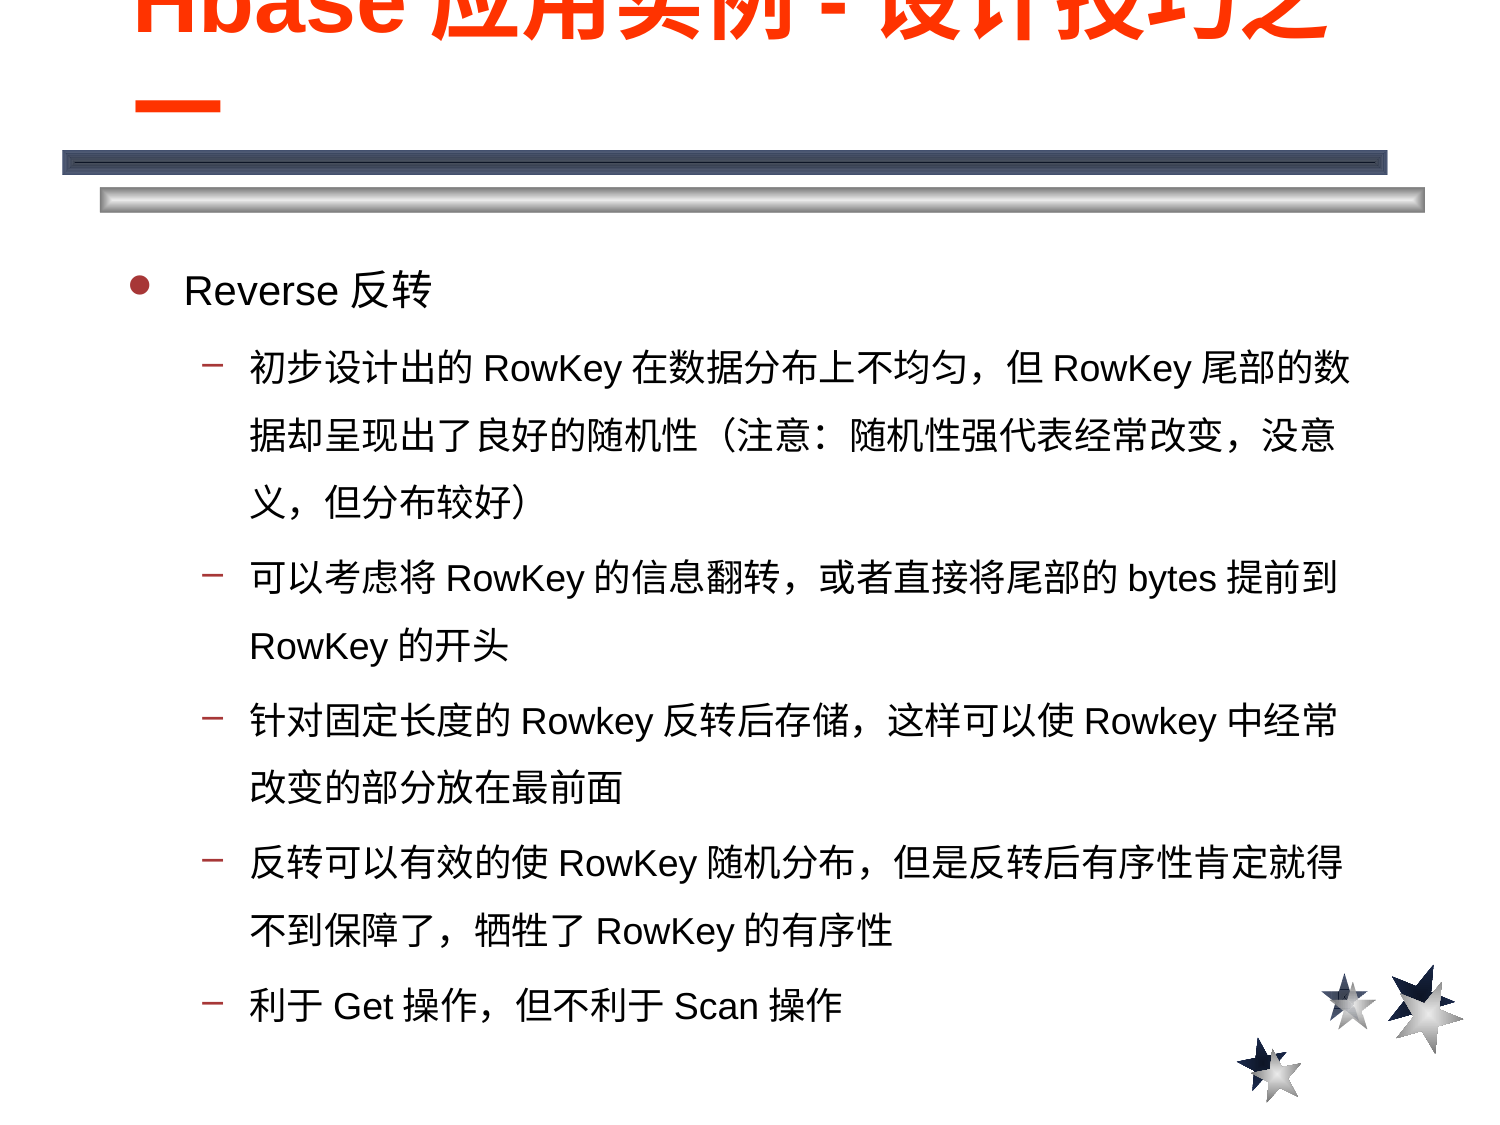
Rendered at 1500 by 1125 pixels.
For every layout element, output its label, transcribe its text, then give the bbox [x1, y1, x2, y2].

text_box Hbase应用实例-设计技巧之一 [117, 30, 1393, 169]
text_box [18, 199, 1457, 315]
text_box Reverse反转 初步设计出的RowKey在数据分布上不均匀，但RowKey尾部的数据却呈现出了良好的随机性（注意：随机性强代表经常改变，没意义，但分布较好） 可以考虑将RowKey的信息翻转，或者直接将尾部的bytes提前到RowKey的开头 针对固定长度的Rowkey反转后存储，这样可以使Rowkey中经常改变的部分放在最前面 反转可以有效的使RowKey随机分布，但是反转后有序性肯定就得不到保障了，牺牲了RowKey的有序性 利于Get操作，但不利于Scan操作 [112, 231, 1388, 1032]
